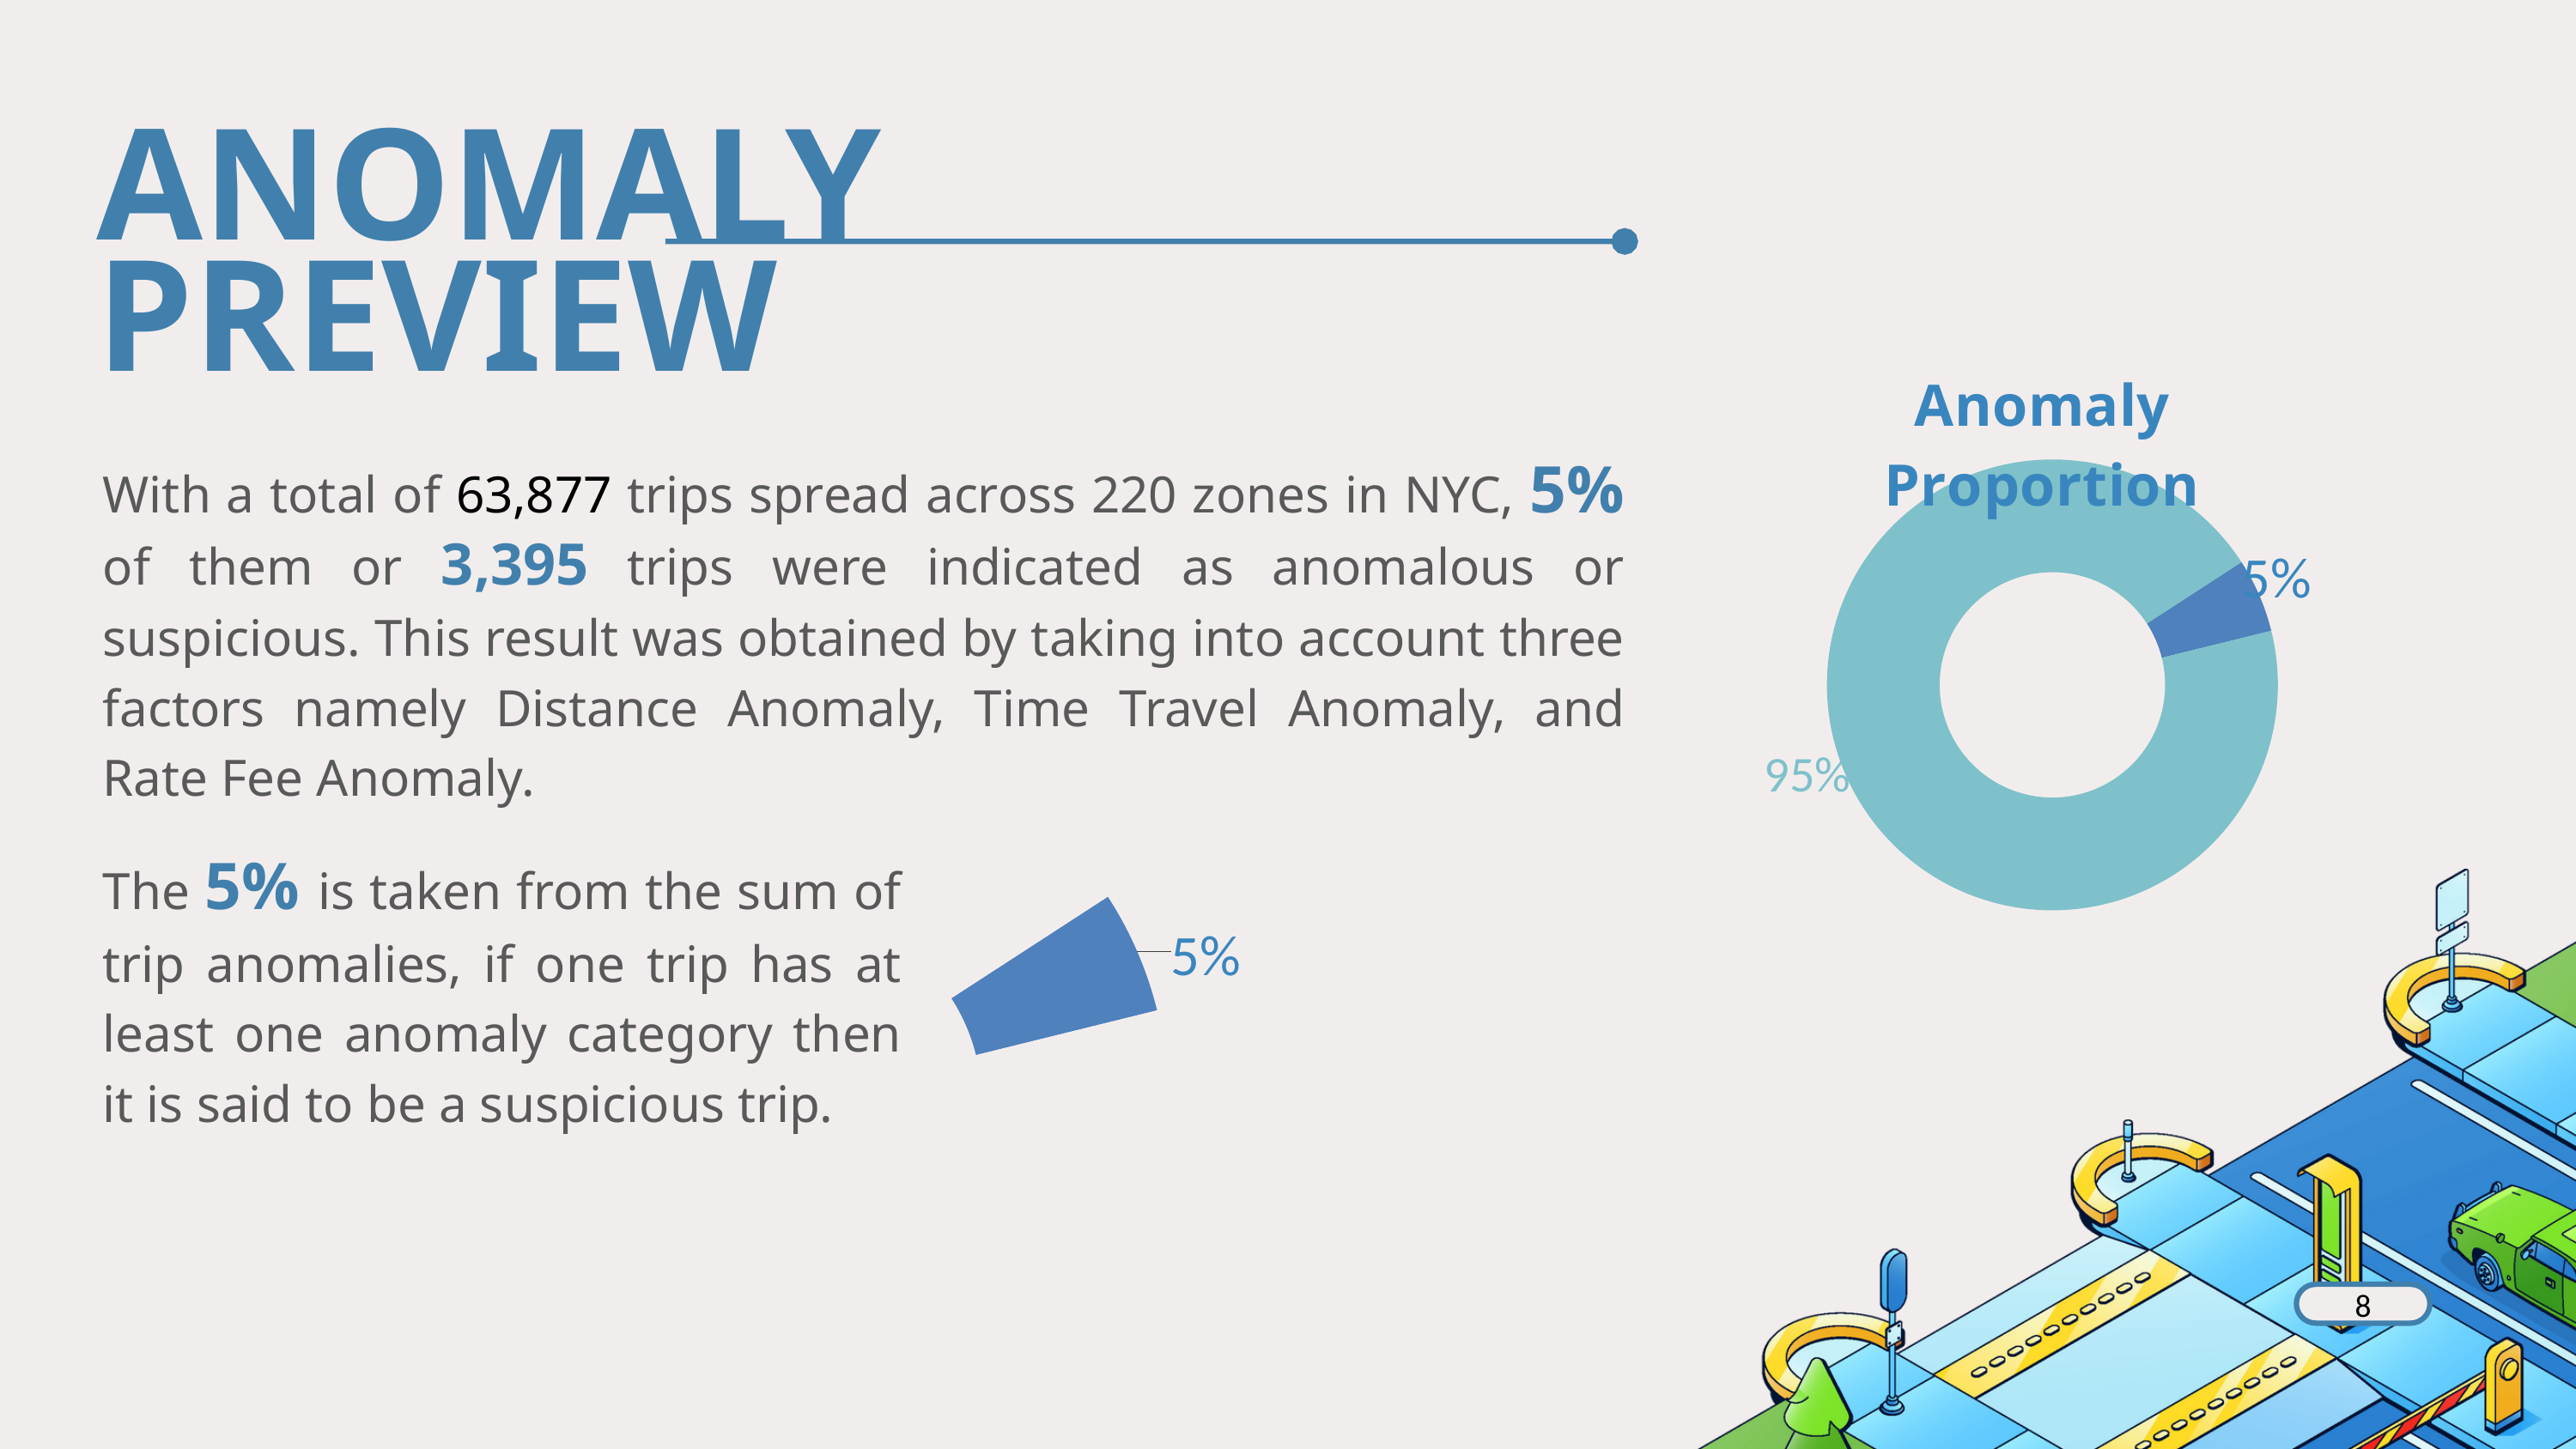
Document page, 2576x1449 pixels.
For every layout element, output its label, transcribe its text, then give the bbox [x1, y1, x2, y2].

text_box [2296, 1283, 2431, 1324]
text_box The 5% is taken from the sum of trip anomalies, if one trip has at least one anomaly category then it is said to be a suspicious trip. [102, 852, 371, 1133]
text_box With a total of 63,877 trips spread across 220 zones in NYC, 5% of them or 3,395 trips were indicated as anomalous or suspicious. This result was obtained by taking into account three factors namely Distance Anomaly, Time Travel Anomaly, and Rate Fee Anomaly. [102, 456, 1625, 807]
chart [1674, 328, 2410, 941]
text_box ANOMALY PREVIEW [96, 139, 1069, 403]
chart [375, 726, 1372, 1449]
text_box [1674, 869, 2576, 1449]
text_box [665, 232, 1634, 251]
